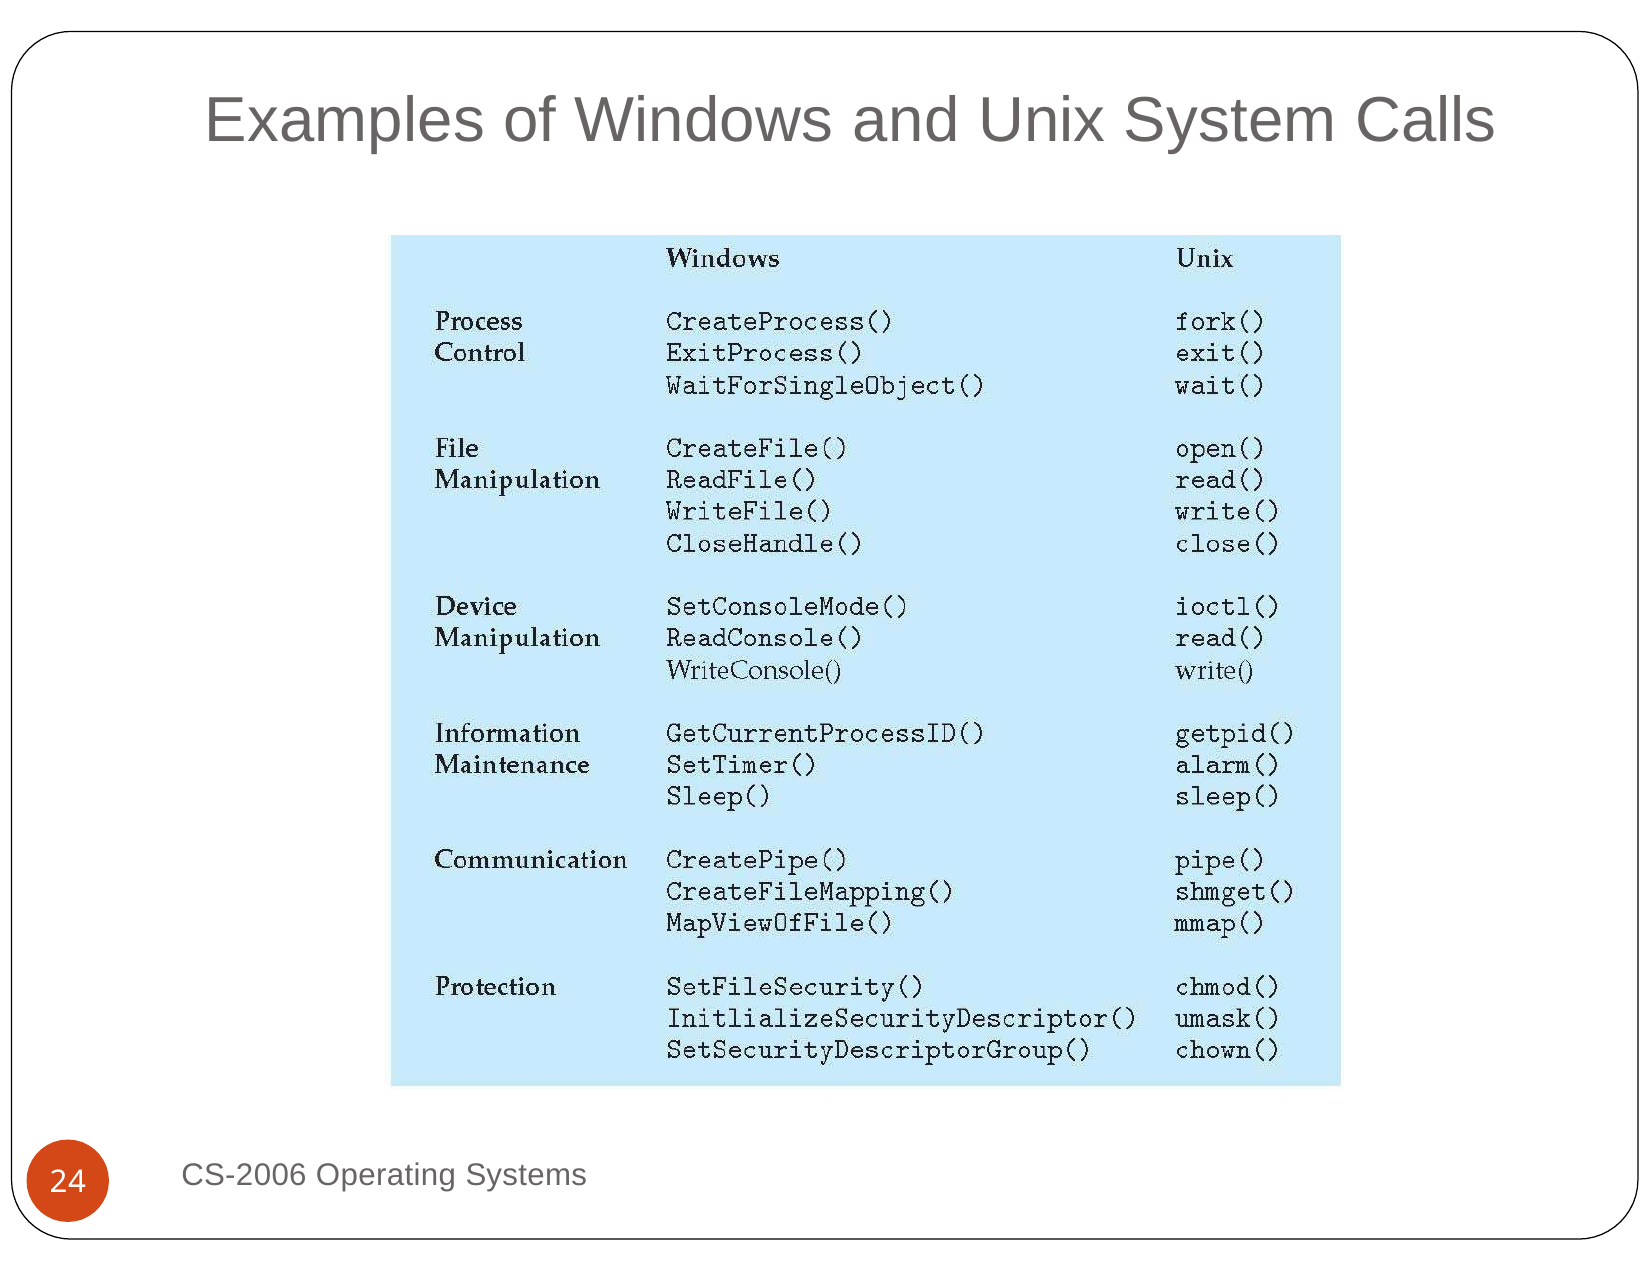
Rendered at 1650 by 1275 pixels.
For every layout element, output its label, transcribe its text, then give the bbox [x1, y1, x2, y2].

text_box 24 [47, 1161, 88, 1199]
title Examples of Windows and Unix System Calls [202, 75, 1503, 292]
footer CS-2006 Operating Systems [179, 1154, 590, 1275]
text_box [384, 235, 1345, 1090]
text_box [26, 1139, 109, 1222]
